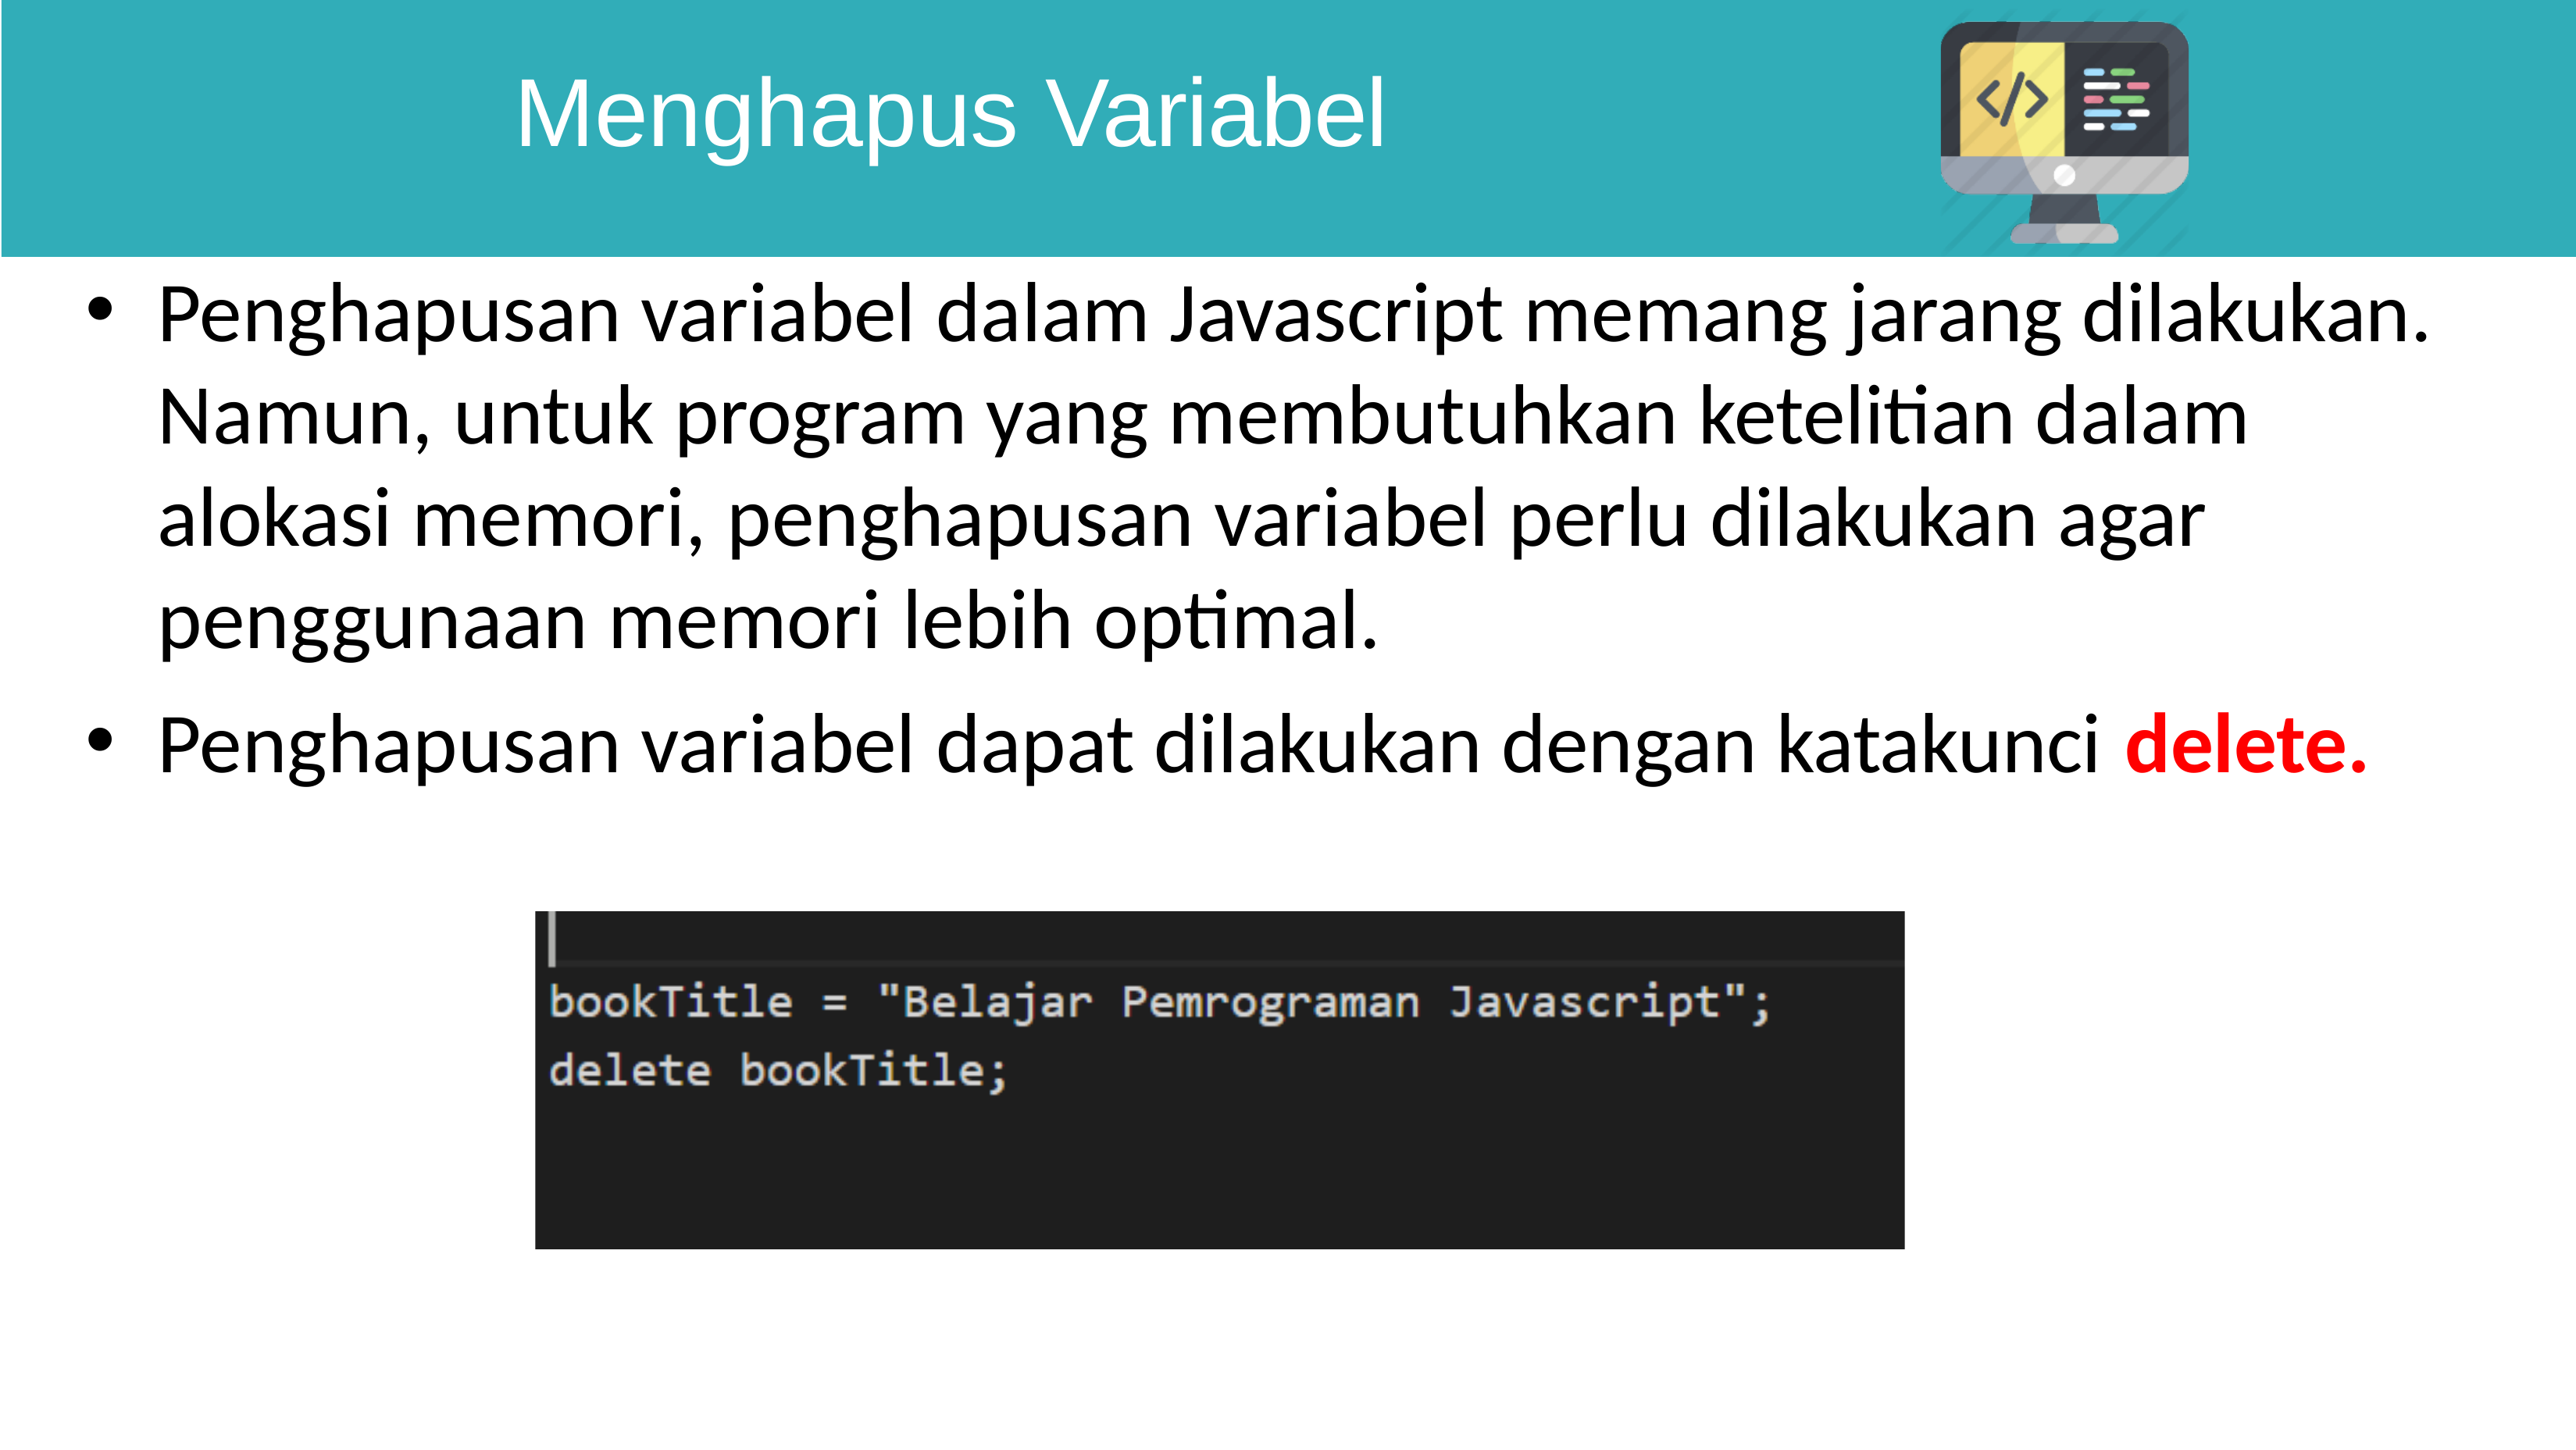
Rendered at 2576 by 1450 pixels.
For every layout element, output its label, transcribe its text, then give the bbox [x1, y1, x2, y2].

title Menghapus Variabel [512, 0, 1420, 230]
text_box Penghapusan variabel dalam Javascript memang jarang dilakukan. Namun, untuk program yang membutuhkan ketelitian dalam alokasi memori, penghapusan variabel perlu dilakukan agar penggunaan memori lebih optimal. Penghapusan variabel dapat dilakukan dengan katakunci delete. [84, 254, 2453, 789]
text_box [535, 911, 1905, 1249]
text_box [1, 0, 2576, 257]
text_box [1940, 9, 2189, 254]
